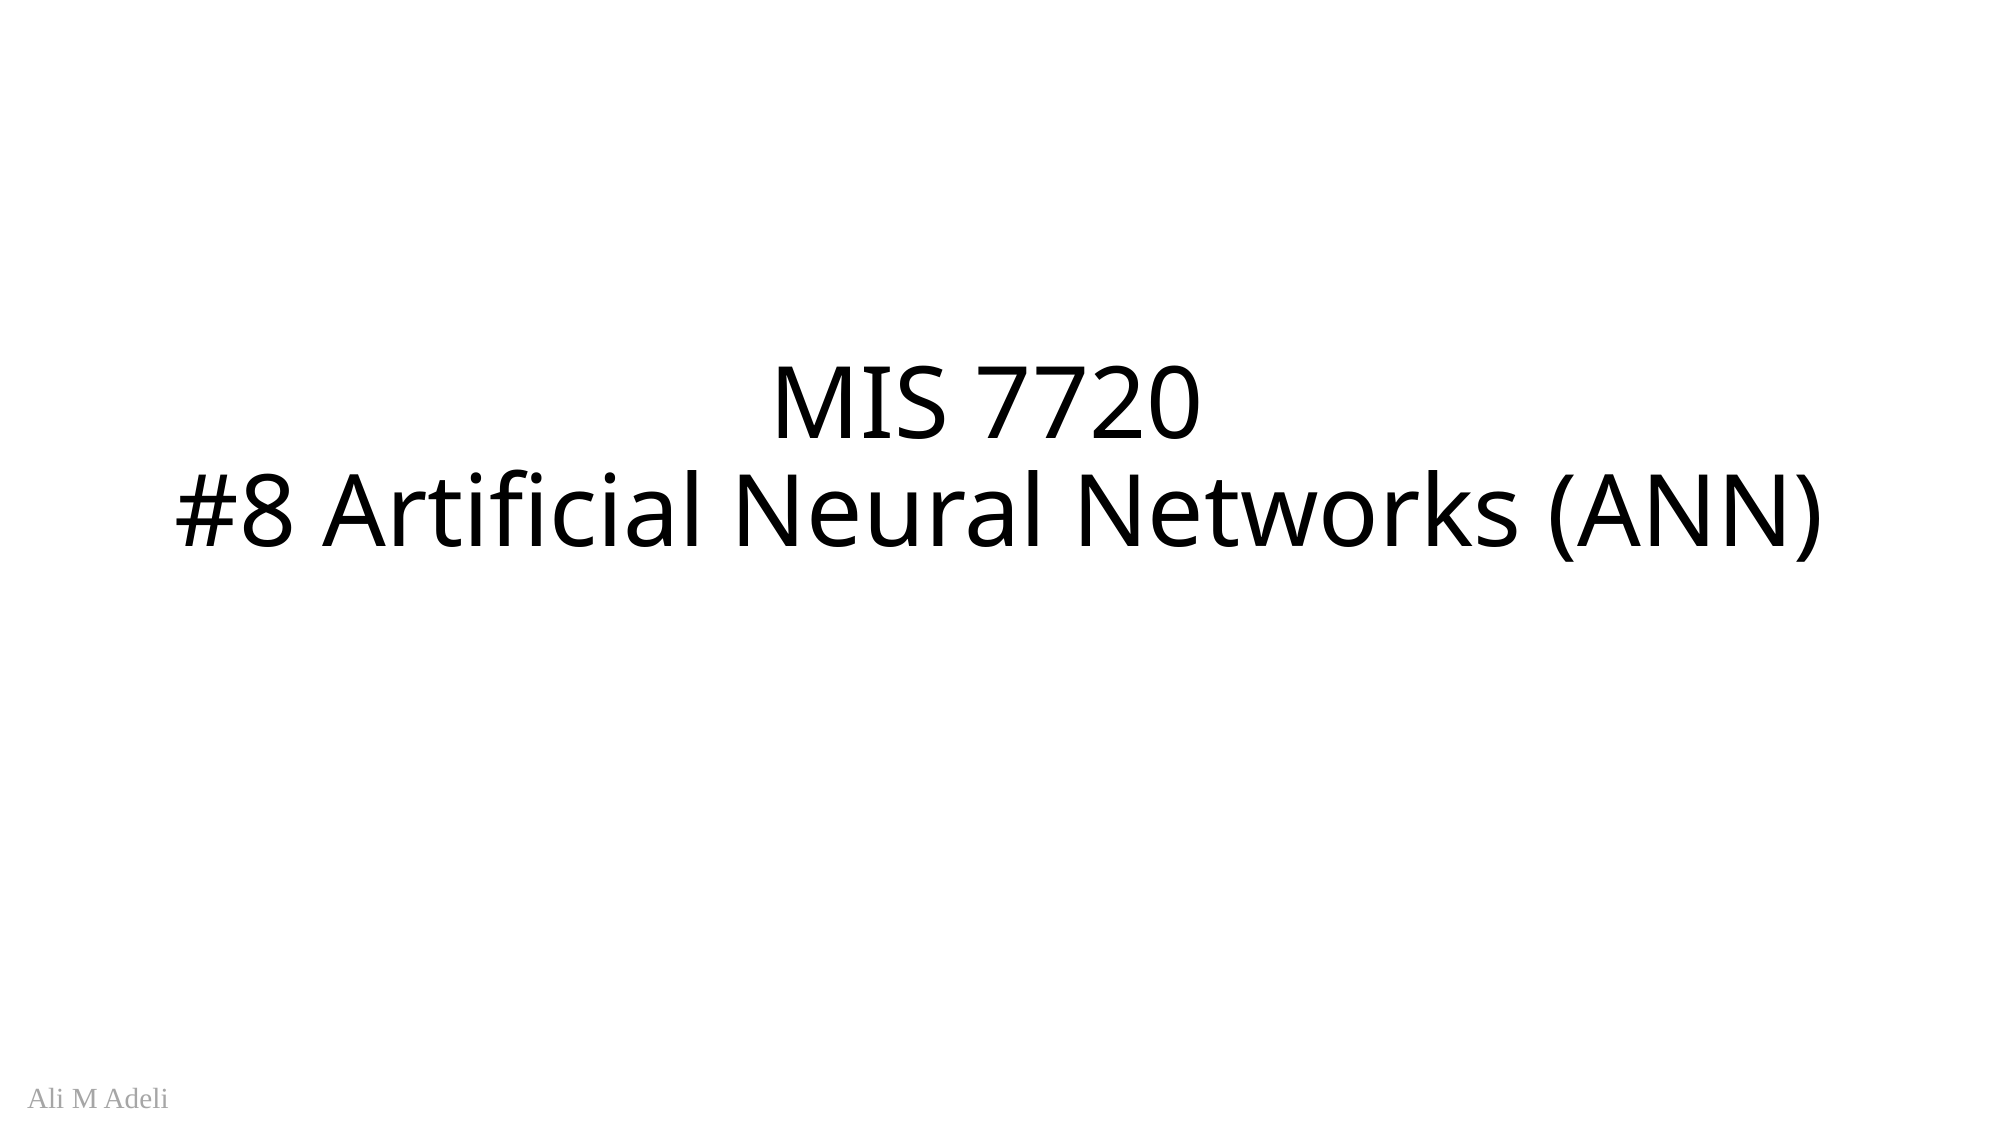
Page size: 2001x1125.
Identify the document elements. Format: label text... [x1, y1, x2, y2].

title MIS 7720 #8 Artificial Neural Networks (ANN) [150, 184, 1850, 576]
